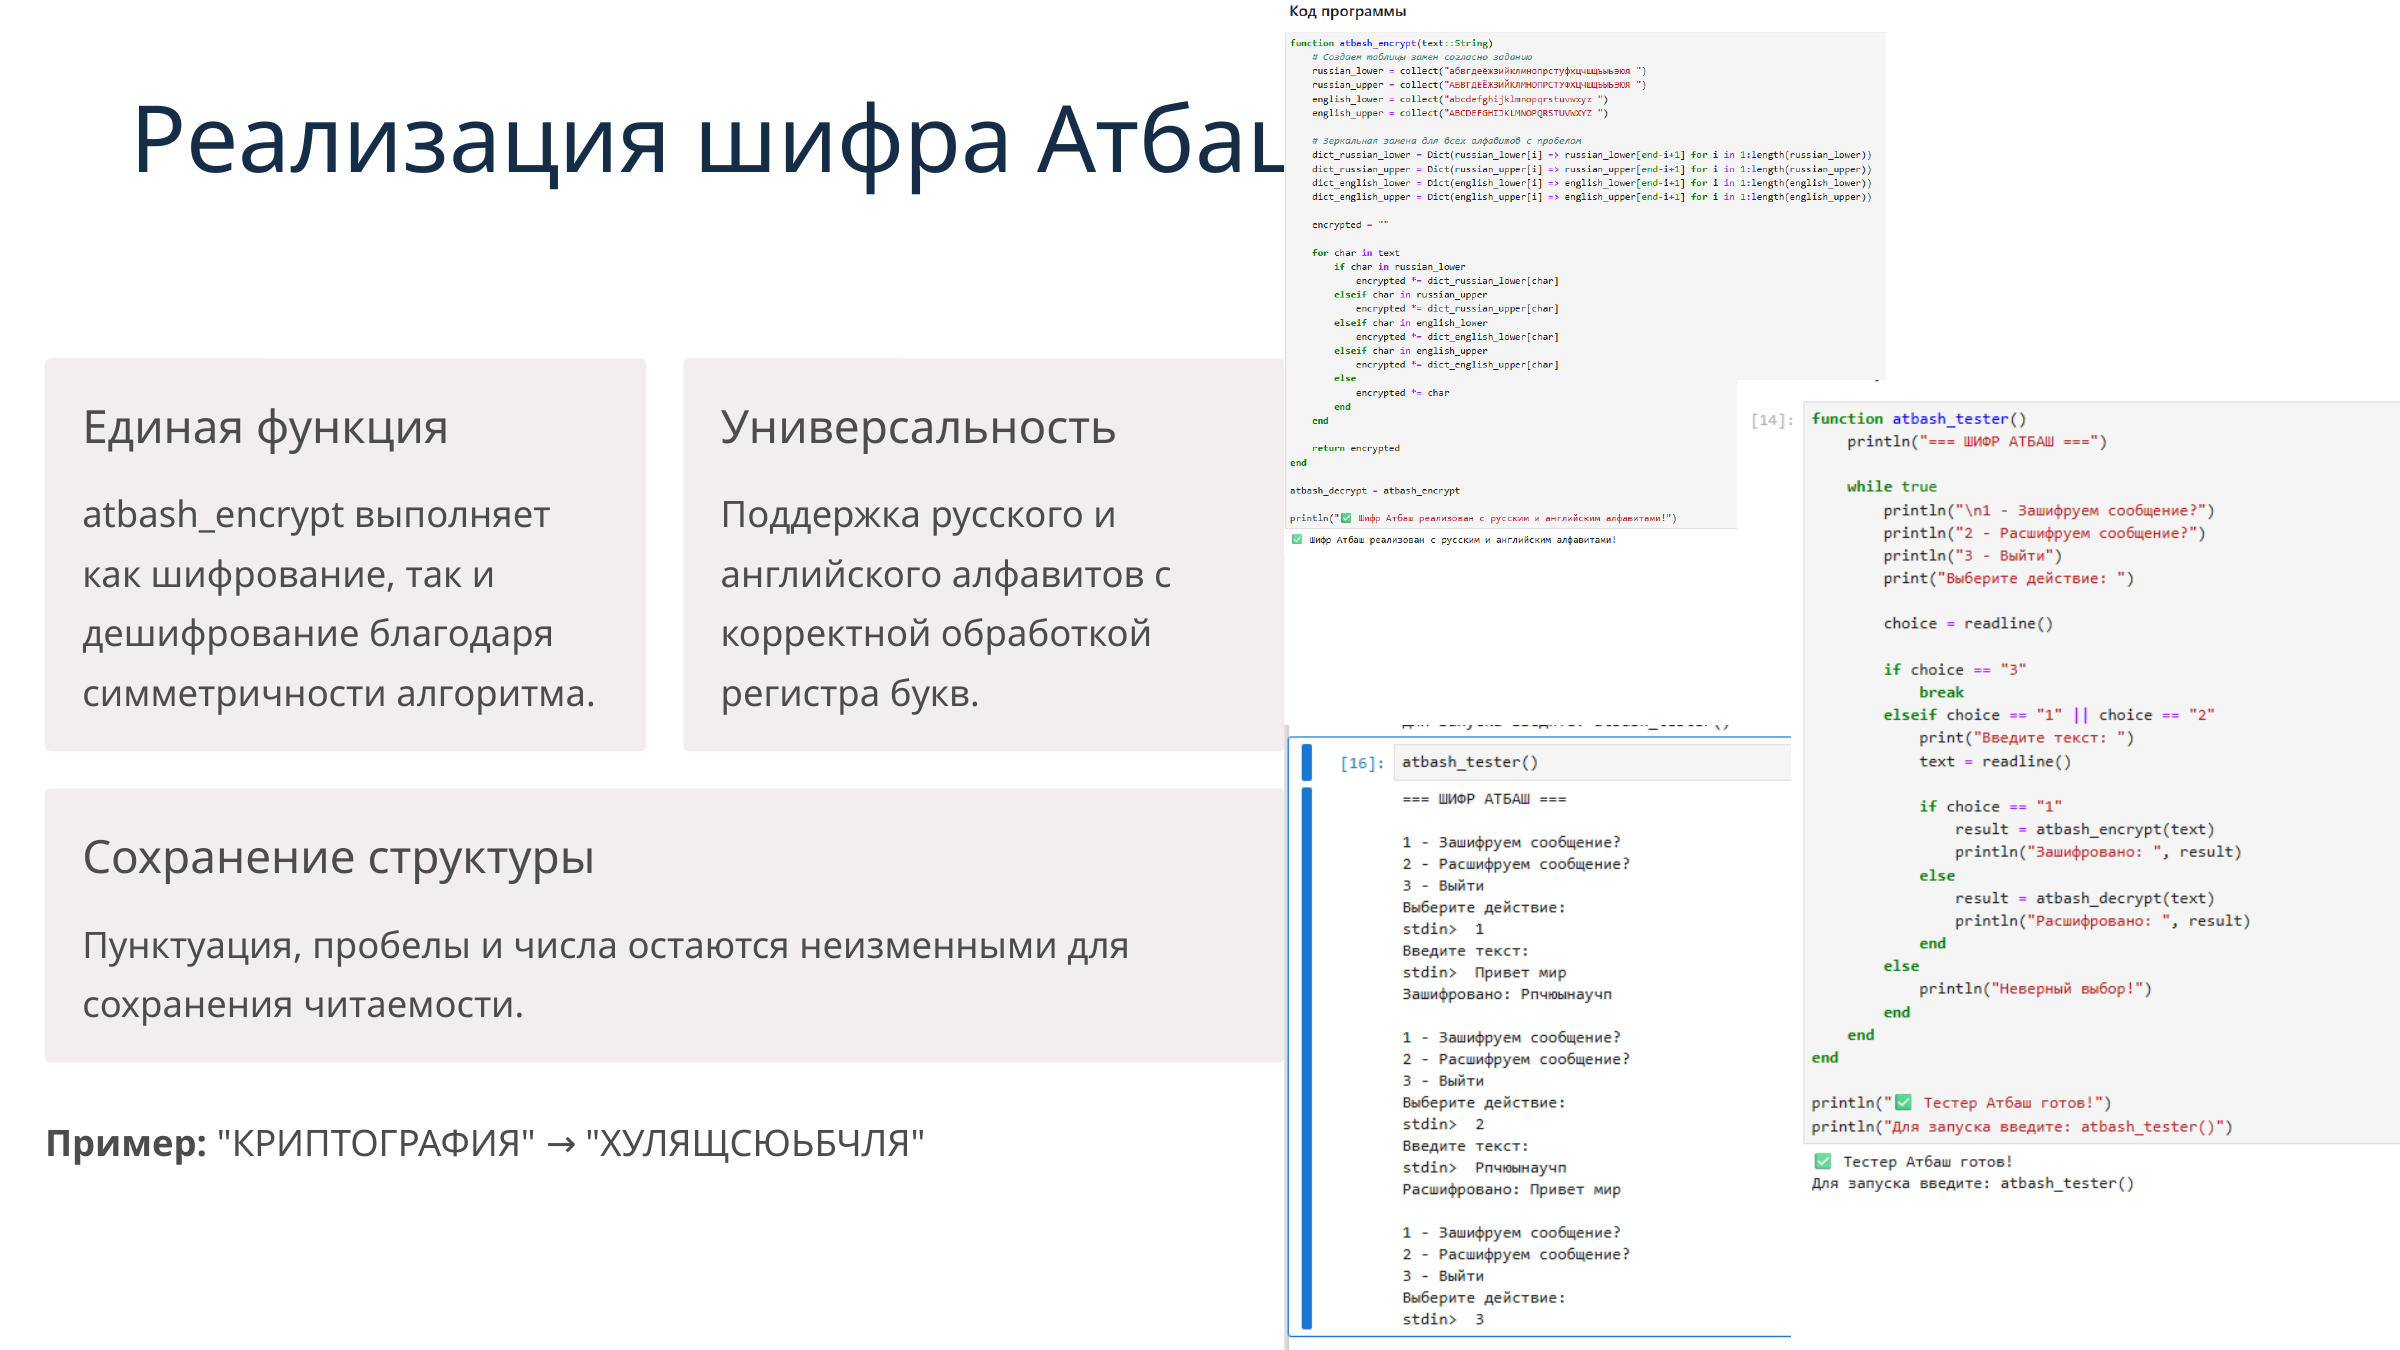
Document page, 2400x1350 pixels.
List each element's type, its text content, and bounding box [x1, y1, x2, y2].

text_box Сохранение структуры [82, 825, 597, 884]
text_box Реализация шифра Атбаш [130, 75, 1284, 192]
text_box [683, 358, 1285, 752]
text_box Единая функция [82, 395, 548, 454]
text_box Универсальность [720, 395, 1186, 454]
text_box Пример: "КРИПТОГРАФИЯ" → "ХУЛЯЩСЮЬБЧЛЯ" [45, 1104, 1284, 1164]
text_box Поддержка русского и английского алфавитов с корректной обработкой регистра букв. [720, 475, 1248, 714]
picture [1284, 0, 2400, 1350]
text_box [44, 788, 1284, 1063]
text_box Пунктуация, пробелы и числа остаются неизменными для сохранения читаемости. [82, 906, 1248, 1026]
text_box atbash_encrypt выполняет как шифрование, так и дешифрование благодаря симметричности алгоритма. [82, 475, 609, 714]
text_box [44, 358, 647, 752]
